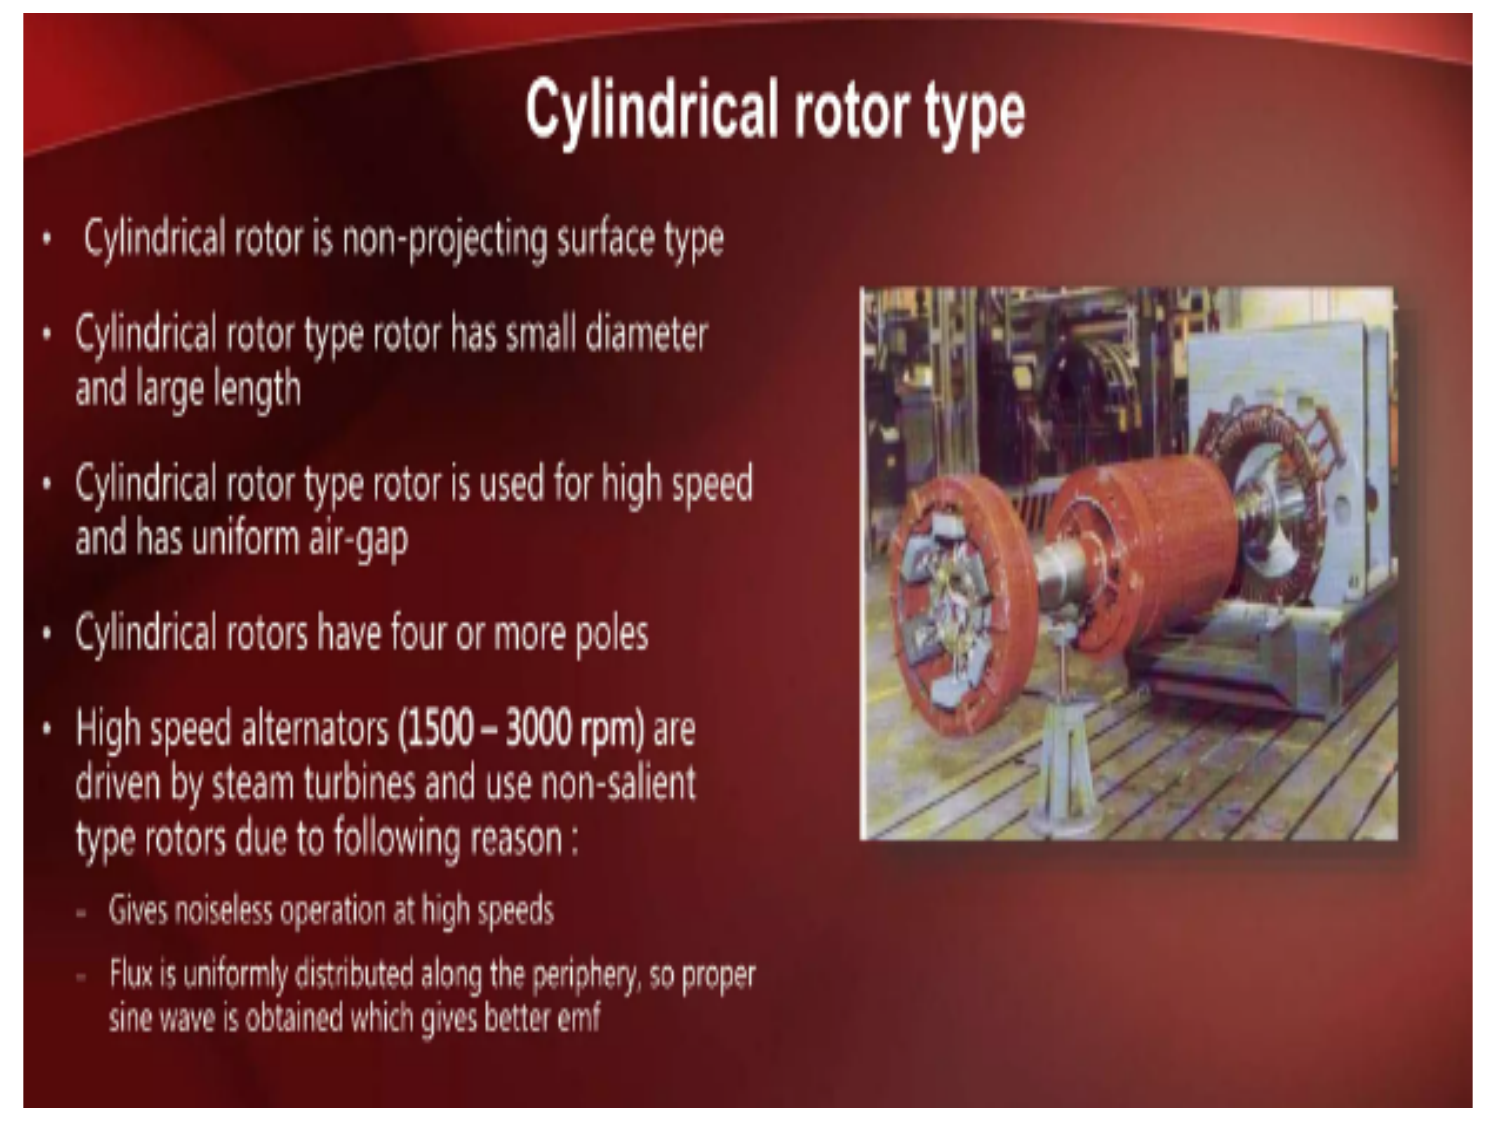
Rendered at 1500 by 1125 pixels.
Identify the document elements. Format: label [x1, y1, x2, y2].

text_box [23, 13, 1473, 1108]
